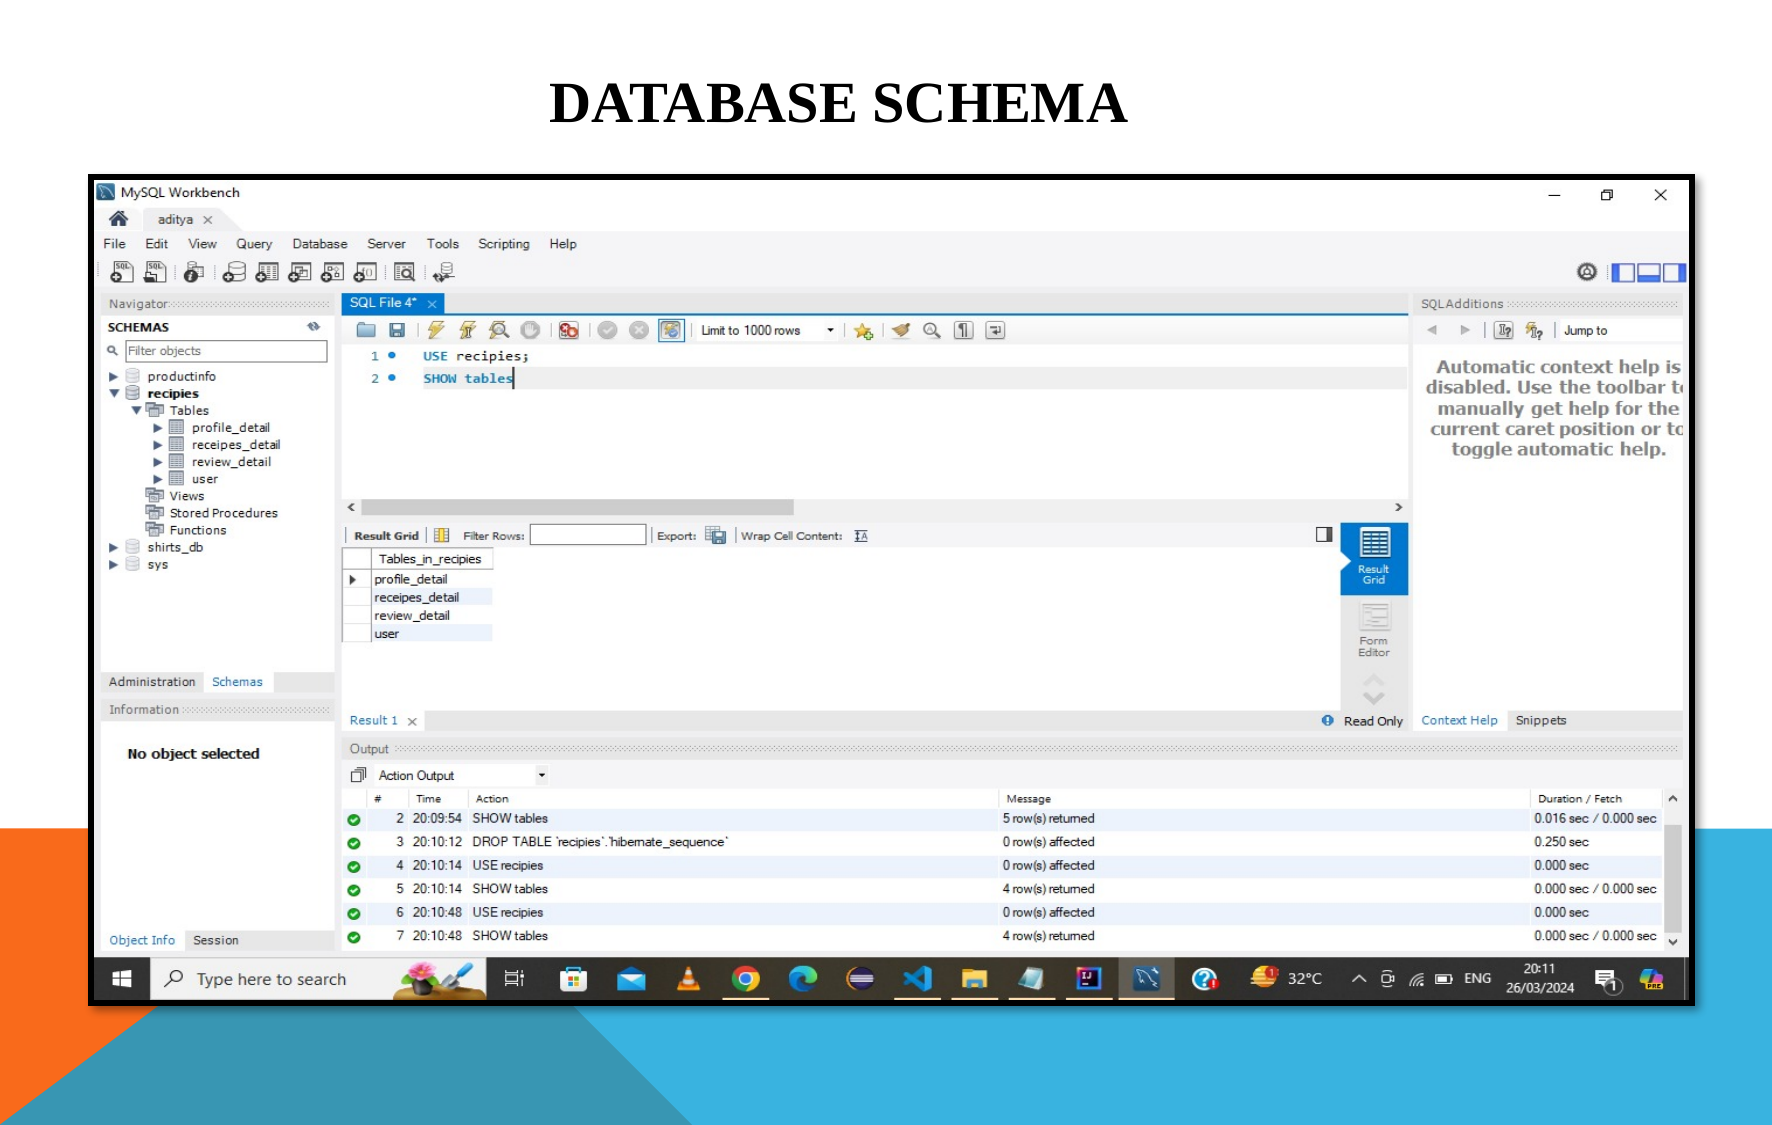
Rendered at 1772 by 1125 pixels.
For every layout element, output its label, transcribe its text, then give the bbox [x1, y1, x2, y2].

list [94, 180, 1690, 1000]
title DATABASE SCHEMA [389, 54, 1772, 145]
